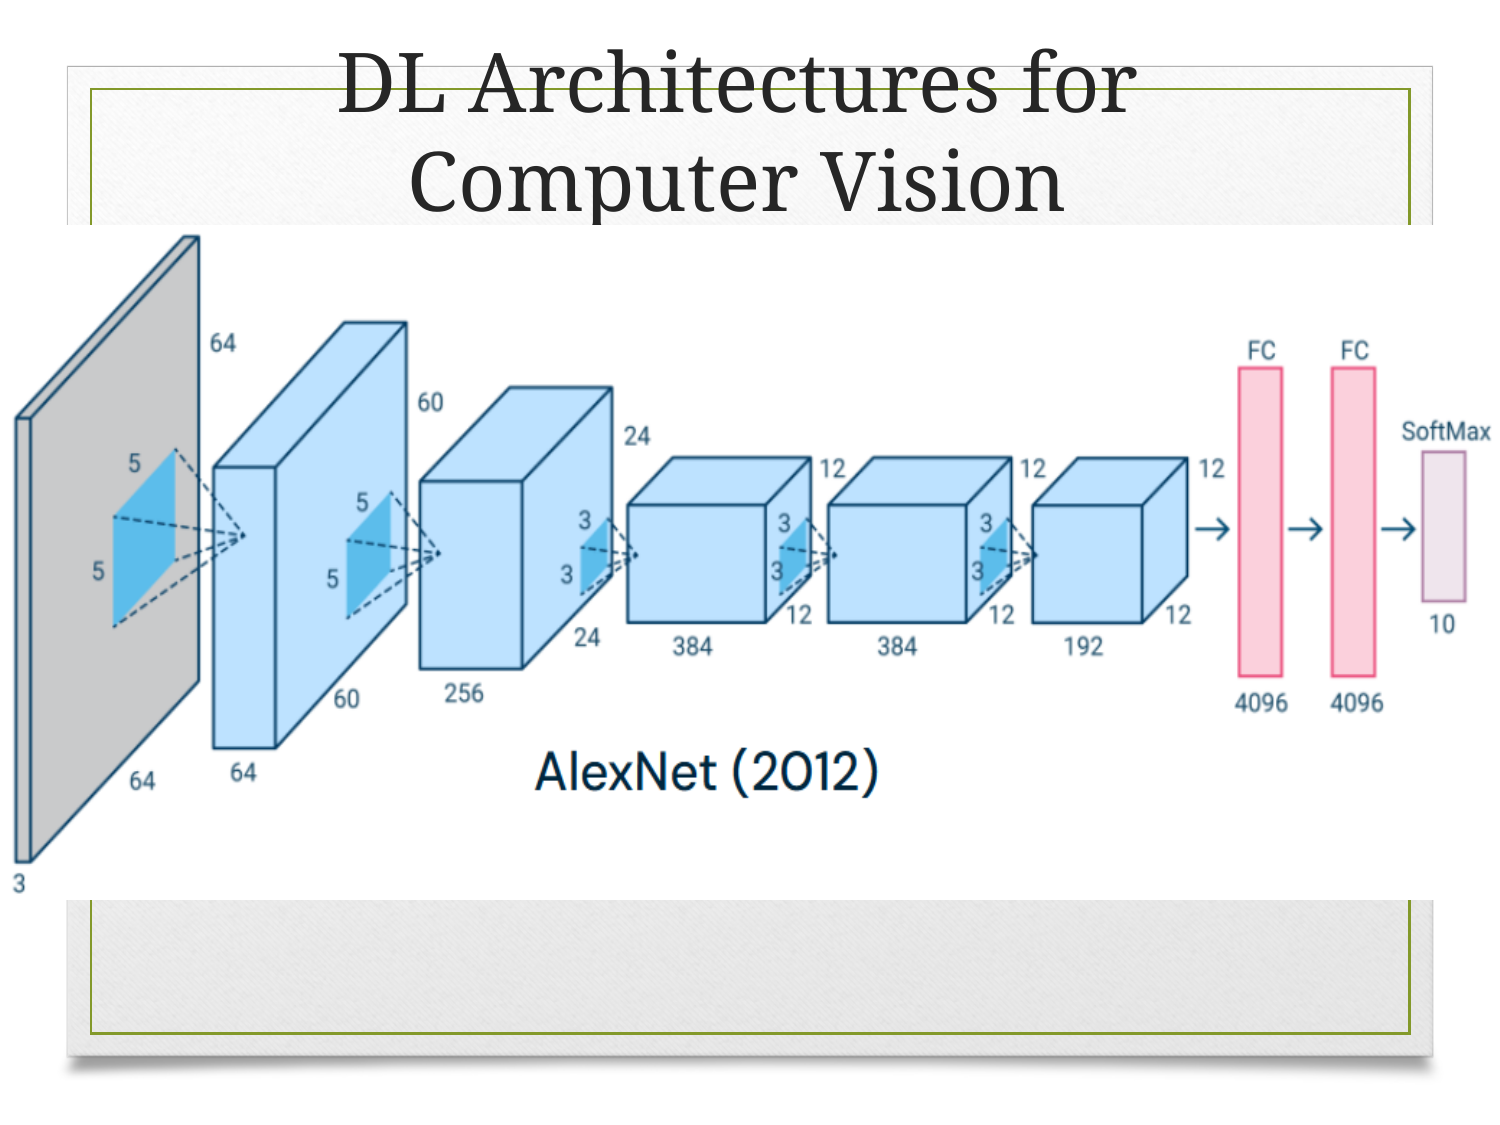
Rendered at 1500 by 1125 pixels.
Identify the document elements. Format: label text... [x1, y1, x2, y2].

picture [0, 0, 1500, 1125]
title DL Architectures for Computer Vision [131, 22, 1345, 225]
